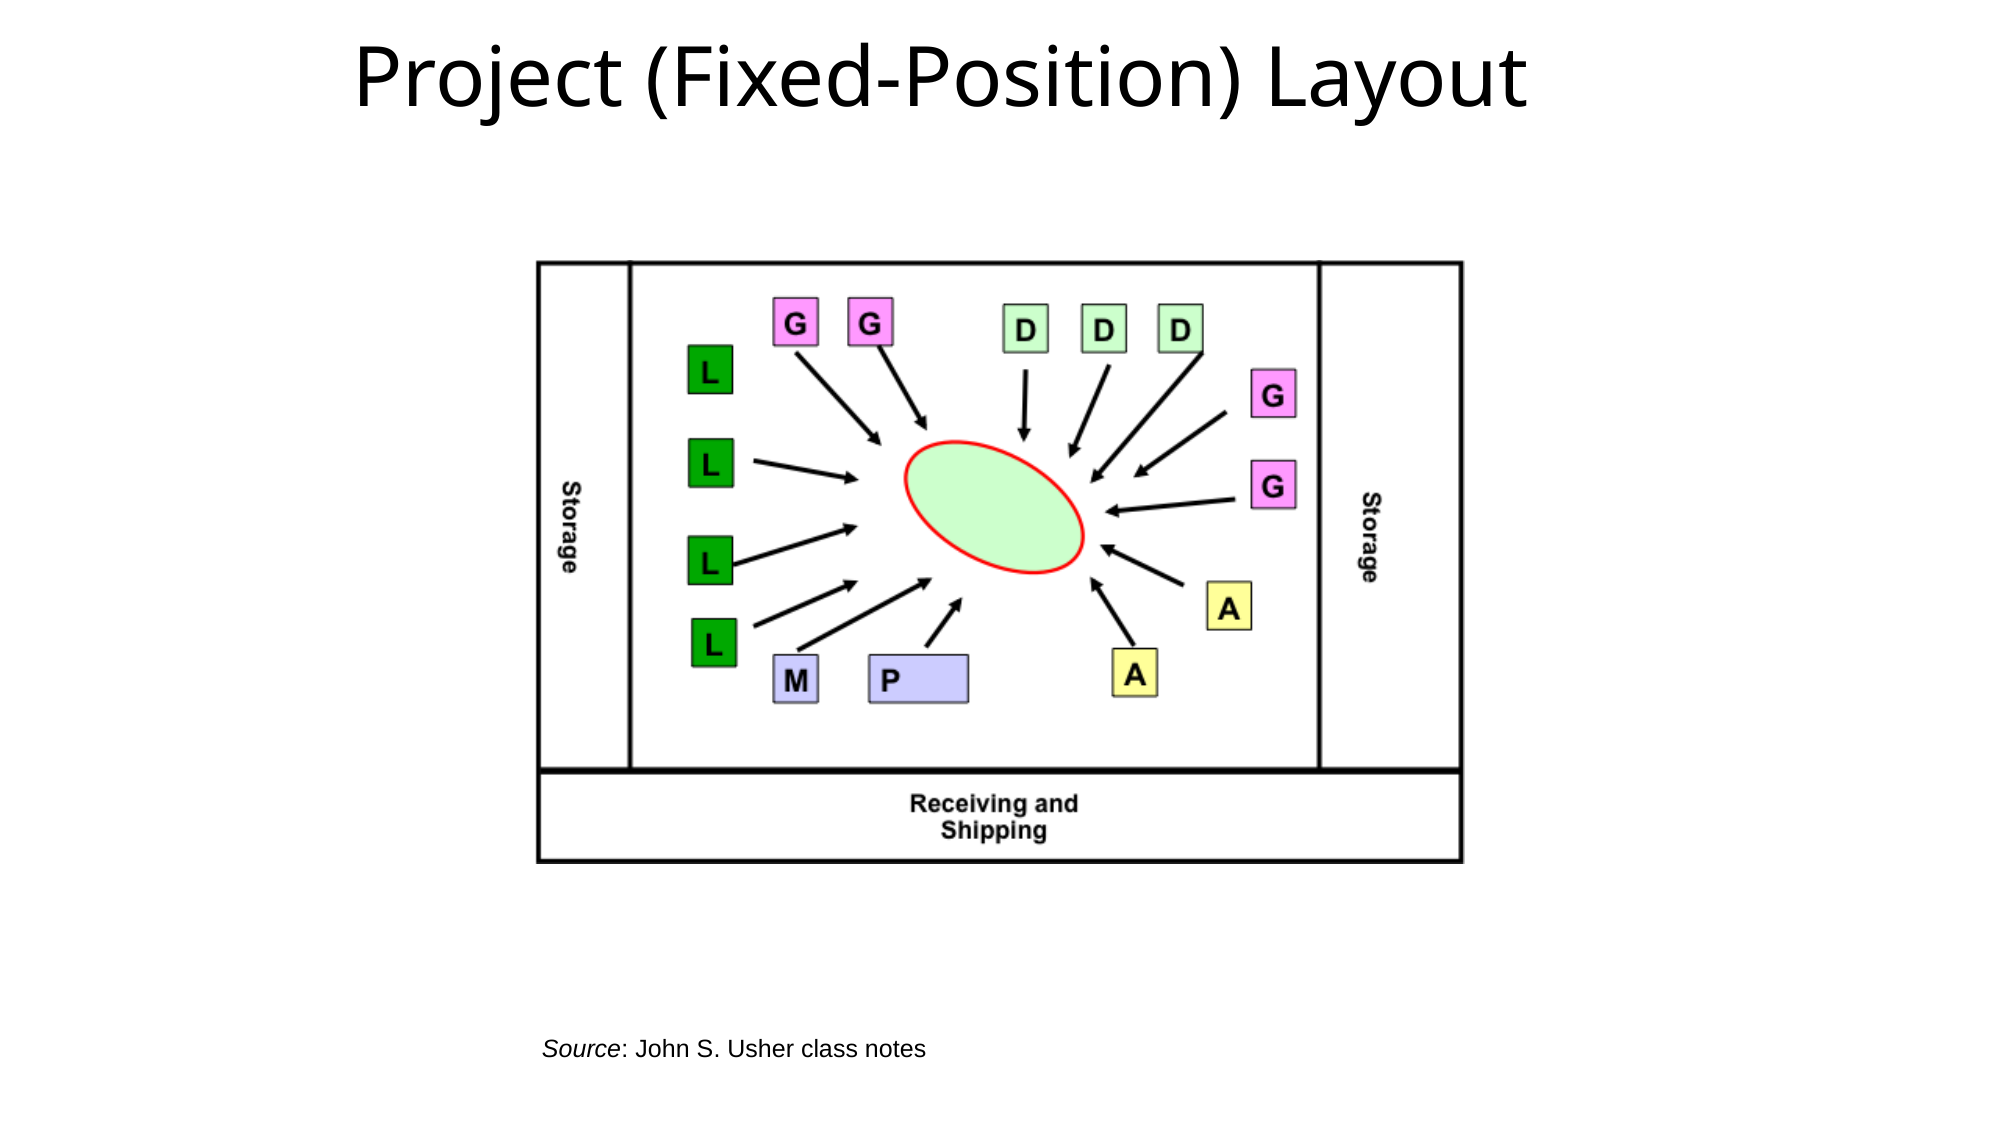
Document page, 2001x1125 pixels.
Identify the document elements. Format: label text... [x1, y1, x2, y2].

text_box Source: John S. Usher class notes [527, 1025, 942, 1070]
picture [535, 260, 1465, 865]
title Project (Fixed-Position) Layout [337, 26, 1688, 132]
